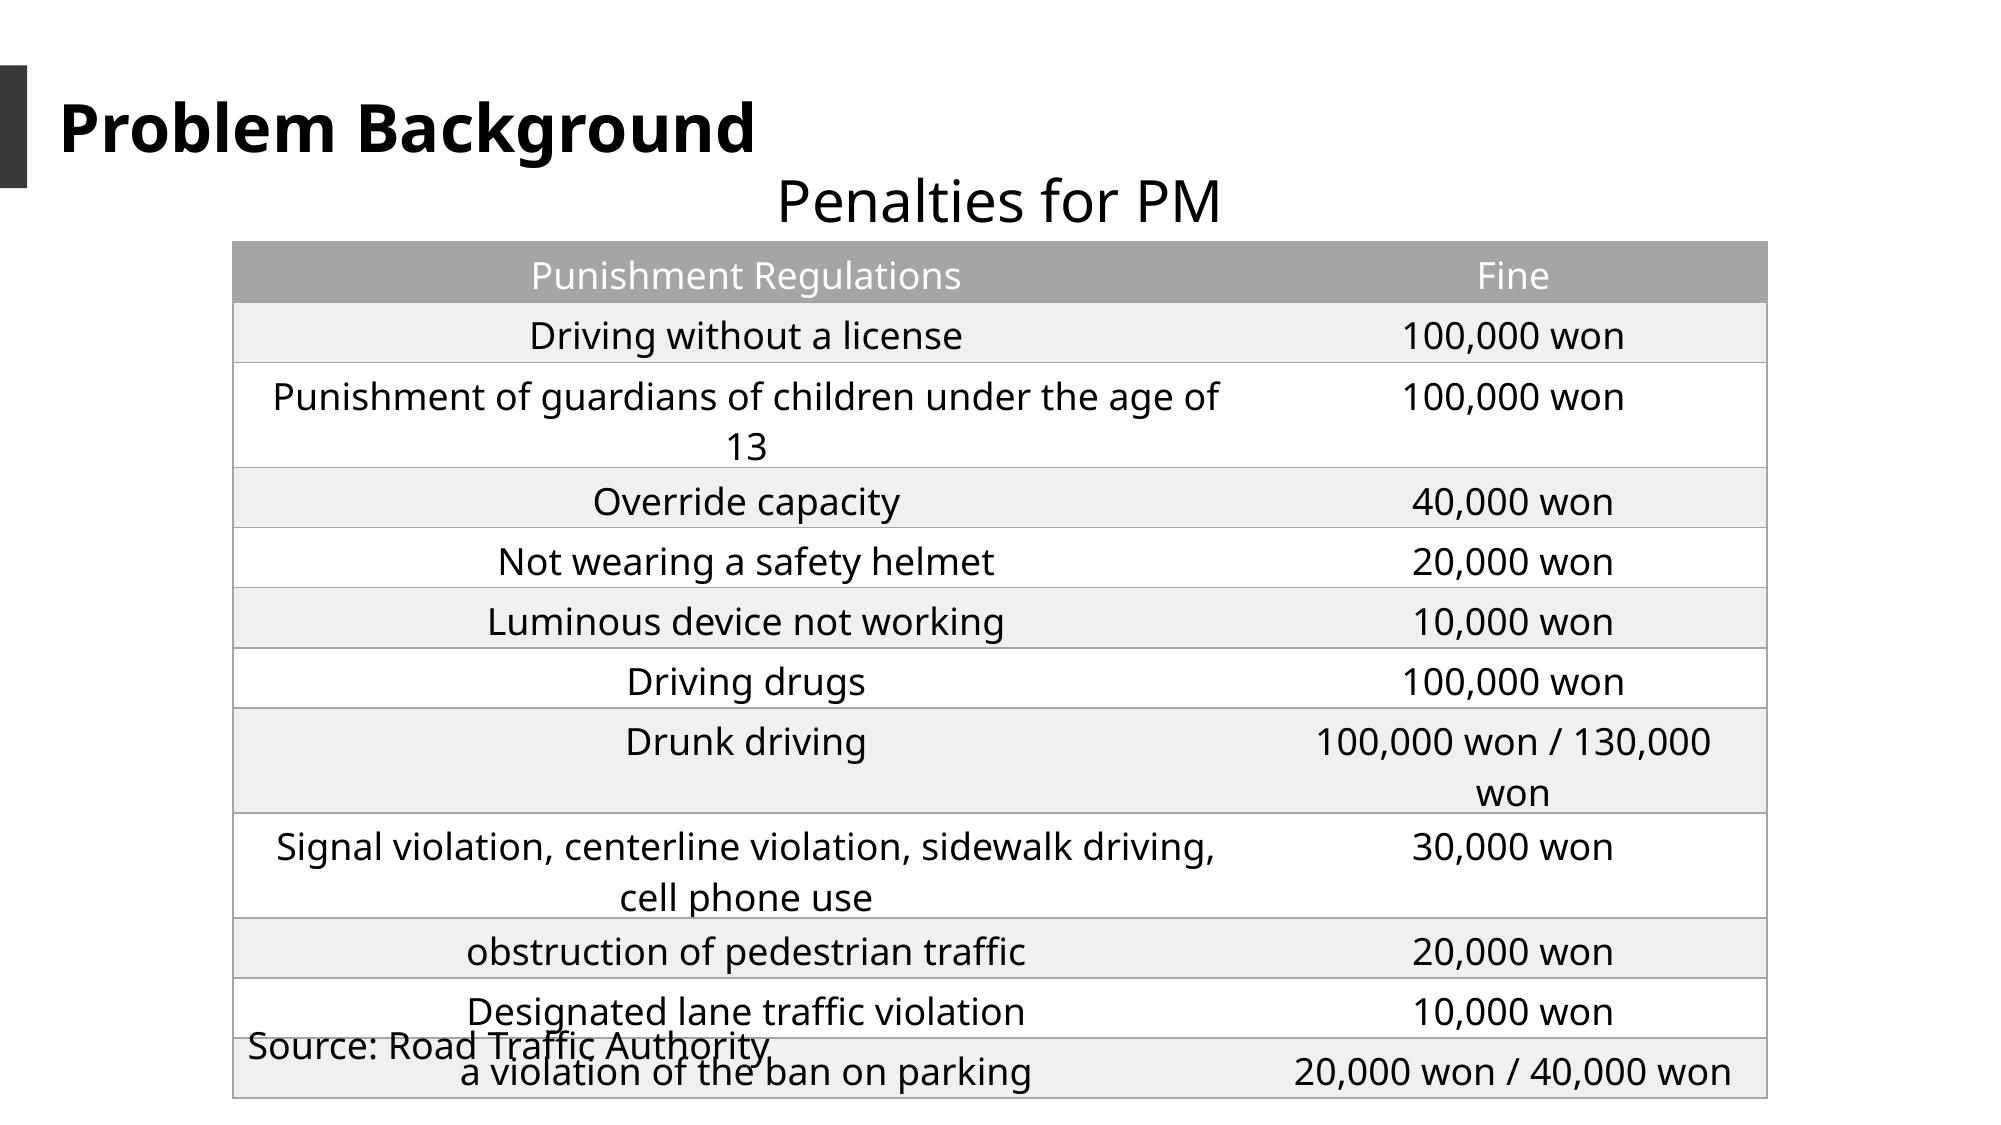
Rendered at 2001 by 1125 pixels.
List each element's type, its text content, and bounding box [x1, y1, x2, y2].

text_box [0, 64, 28, 189]
text_box Source: Road Traffic Authority [232, 1014, 1233, 1075]
table_cell 100,000 won [1260, 649, 1766, 707]
text_box Problem Background [43, 78, 1535, 174]
table_cell obstruction of pedestrian traffic [234, 919, 1260, 977]
table_cell 20,000 won [1260, 919, 1766, 977]
table_cell 100,000 won / 130,000 won [1260, 709, 1766, 812]
table_cell Override capacity [234, 468, 1260, 527]
table_cell Driving without a license [234, 303, 1260, 362]
table_cell Signal violation, centerline violation, sidewalk driving, cell phone use [234, 814, 1260, 917]
table_cell 20,000 won / 40,000 won [1260, 1039, 1766, 1097]
table_cell Not wearing a safety helmet [234, 528, 1260, 587]
table_header Fine [1260, 243, 1766, 301]
table_header Punishment Regulations [234, 243, 1260, 301]
text_box Penalties for PM [762, 156, 1238, 242]
table_cell Punishment of guardians of children under the age of 13 [234, 363, 1260, 467]
table_cell 20,000 won [1260, 528, 1766, 587]
table_cell Drunk driving [234, 709, 1260, 812]
table_cell Driving drugs [234, 649, 1260, 707]
table_cell a violation of the ban on parking [234, 1039, 1260, 1097]
table_cell 30,000 won [1260, 814, 1766, 917]
table_cell Designated lane traffic violation [234, 979, 1260, 1037]
table_cell 40,000 won [1260, 468, 1766, 527]
table_cell Luminous device not working [234, 588, 1260, 647]
table_cell 100,000 won [1260, 303, 1766, 362]
table_cell 100,000 won [1260, 363, 1766, 467]
table_cell 10,000 won [1260, 979, 1766, 1037]
table_cell 10,000 won [1260, 588, 1766, 647]
